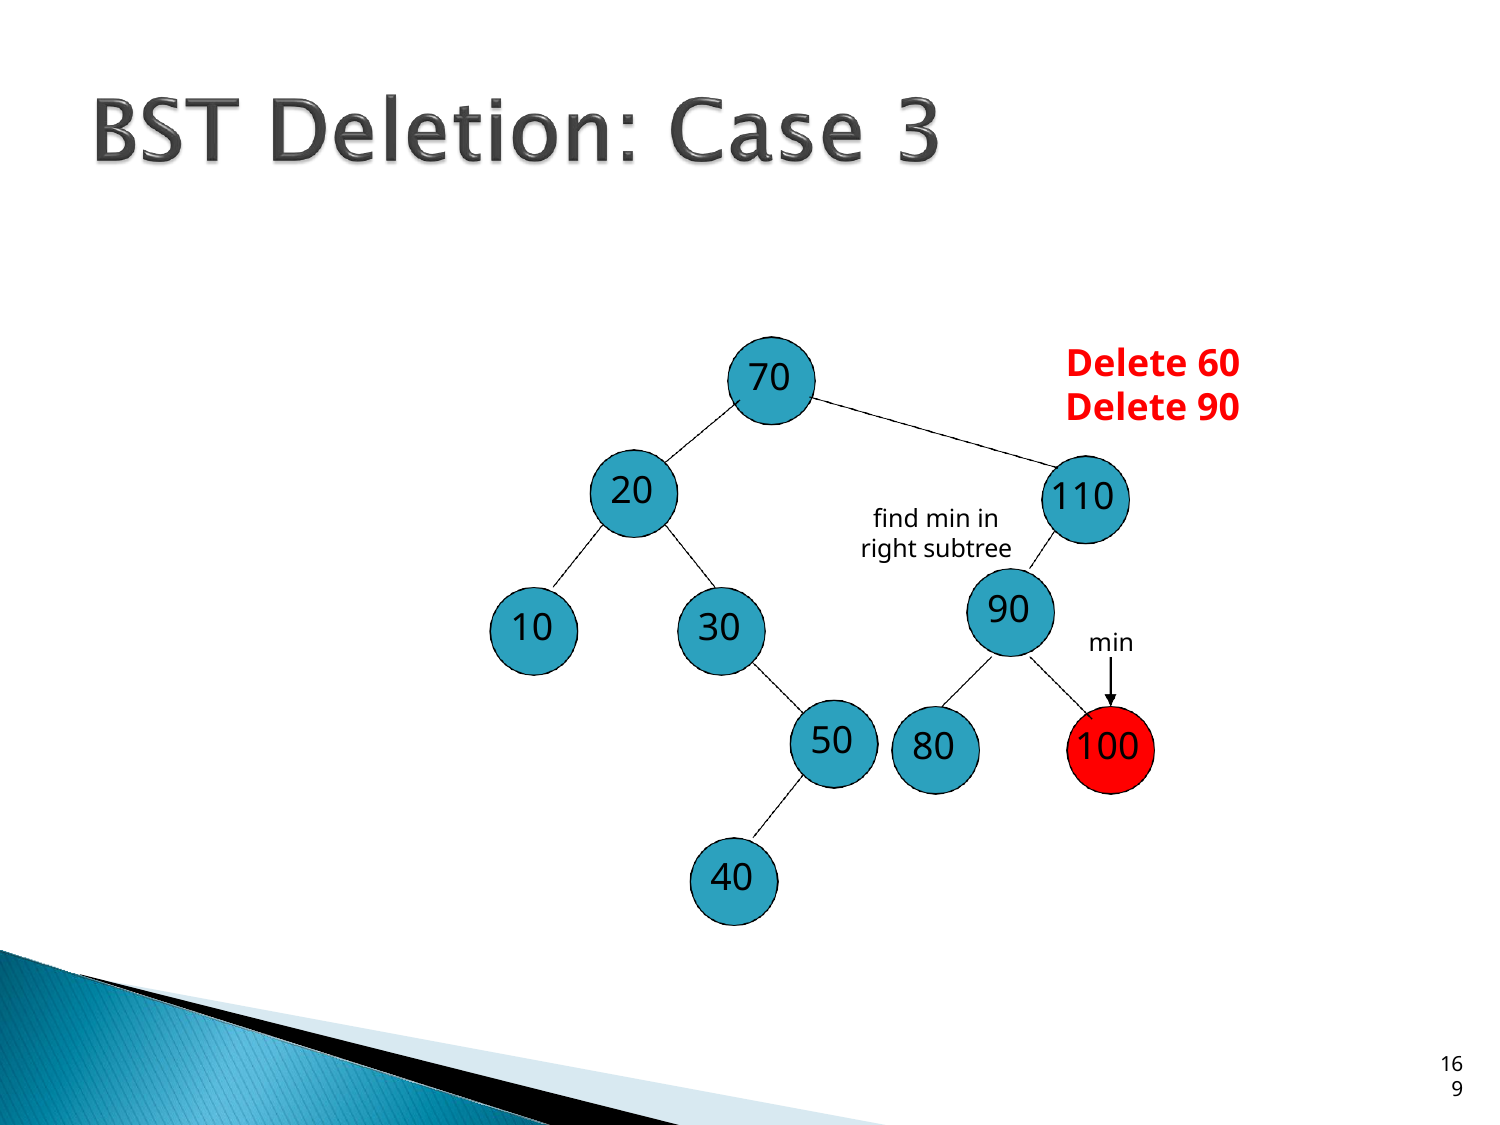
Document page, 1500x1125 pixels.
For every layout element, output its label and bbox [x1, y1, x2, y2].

text_box [489, 336, 1155, 926]
title [1063, 340, 1244, 529]
text_box [32, 59, 1029, 198]
slide_number [1435, 1054, 1469, 1125]
picture [0, 948, 558, 1125]
